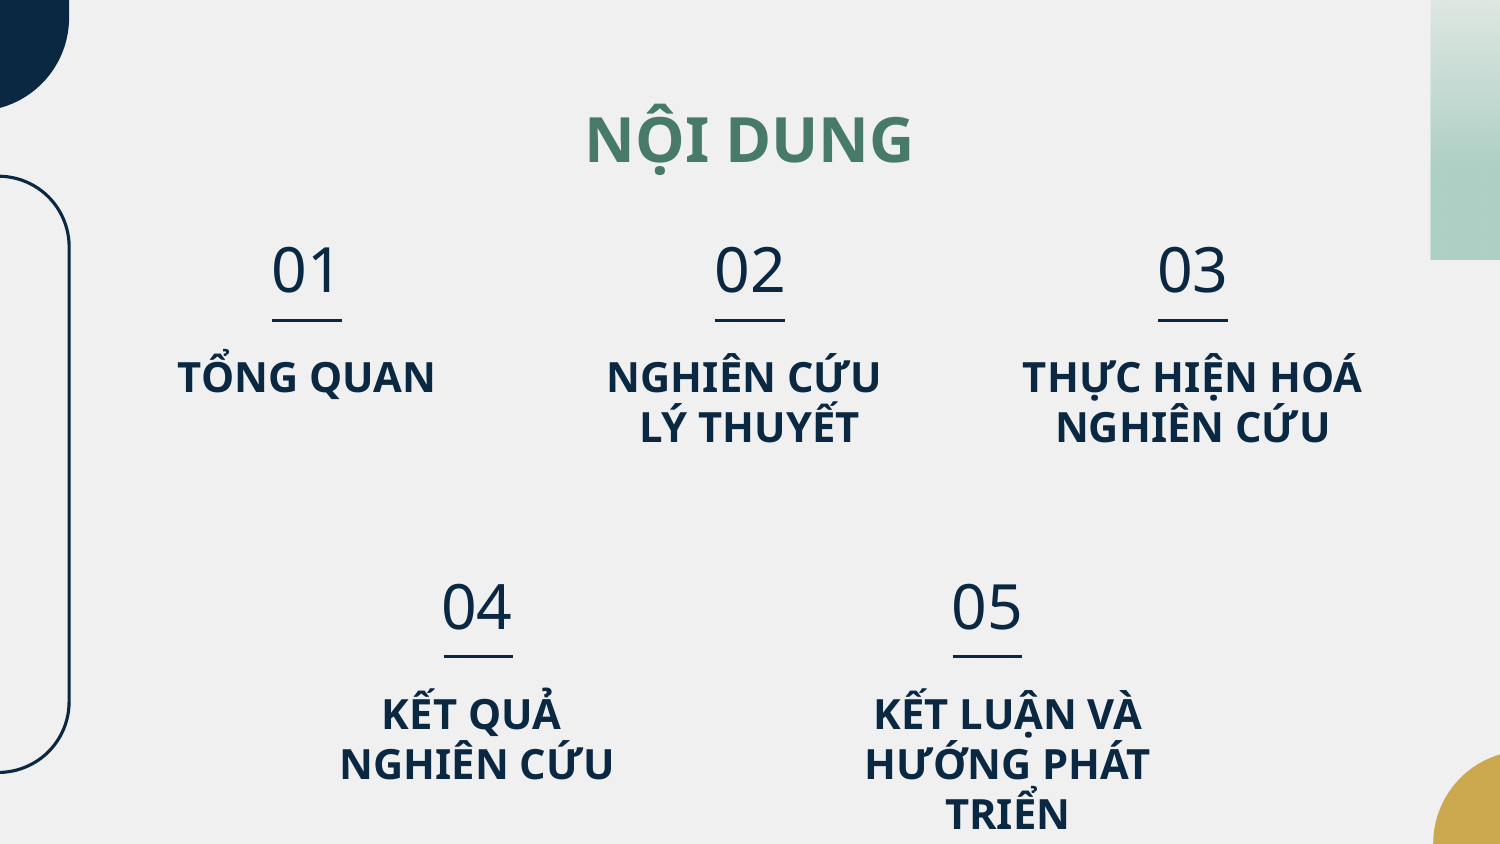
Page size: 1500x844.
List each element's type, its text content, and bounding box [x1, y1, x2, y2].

title NỘI DUNG [118, 85, 1382, 180]
subtitle KẾT LUẬN VÀ HƯỚNG PHÁT TRIỂN [798, 672, 1218, 797]
subtitle KẾT QUẢ NGHIÊN CỨU [287, 672, 667, 797]
subtitle TỔNG QUAN [118, 336, 497, 460]
subtitle THỰC HIỆN HOÁ NGHIÊN CỨU [1003, 336, 1382, 460]
title 02 [689, 209, 811, 321]
subtitle NGHIÊN CỨU LÝ THUYẾT [560, 336, 940, 460]
title 04 [416, 545, 538, 657]
title 05 [927, 545, 1048, 657]
picture [1431, 0, 1500, 259]
title 01 [246, 209, 368, 321]
title 03 [1132, 209, 1254, 321]
